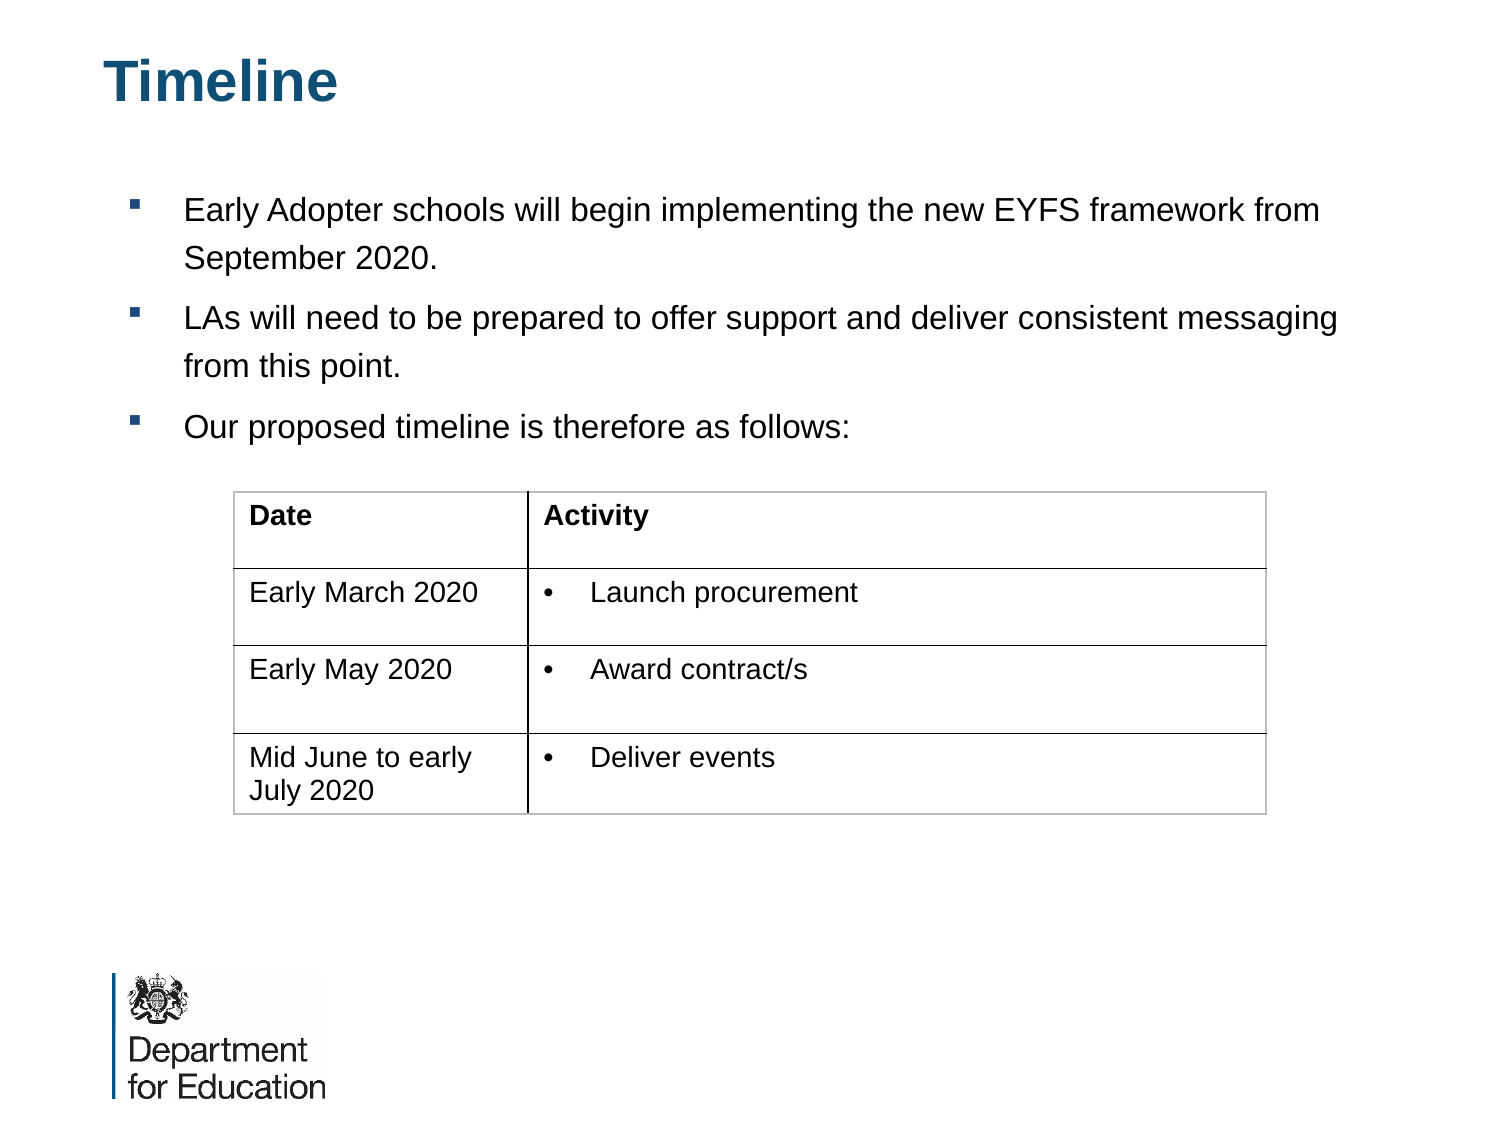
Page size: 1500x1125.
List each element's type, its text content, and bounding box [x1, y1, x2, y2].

table_header Date [235, 493, 527, 568]
table_cell Mid June to early July 2020 [235, 734, 527, 813]
picture [112, 973, 325, 1099]
list Early Adopter schools will begin implementing the new EYFS framework from September 2020. LAs will need to be prepared to offer support and deliver consistent messaging from this point. Our proposed timeline is therefore as follows: [112, 172, 1388, 870]
table_header Activity [529, 493, 1265, 568]
table_cell Award contract/s [529, 646, 1265, 733]
table_cell Early March 2020 [235, 569, 527, 645]
table_cell Deliver events [529, 734, 1265, 813]
table_cell Early May 2020 [235, 646, 527, 733]
text_box Timeline [88, 19, 1453, 138]
table_cell Launch procurement [529, 569, 1265, 645]
